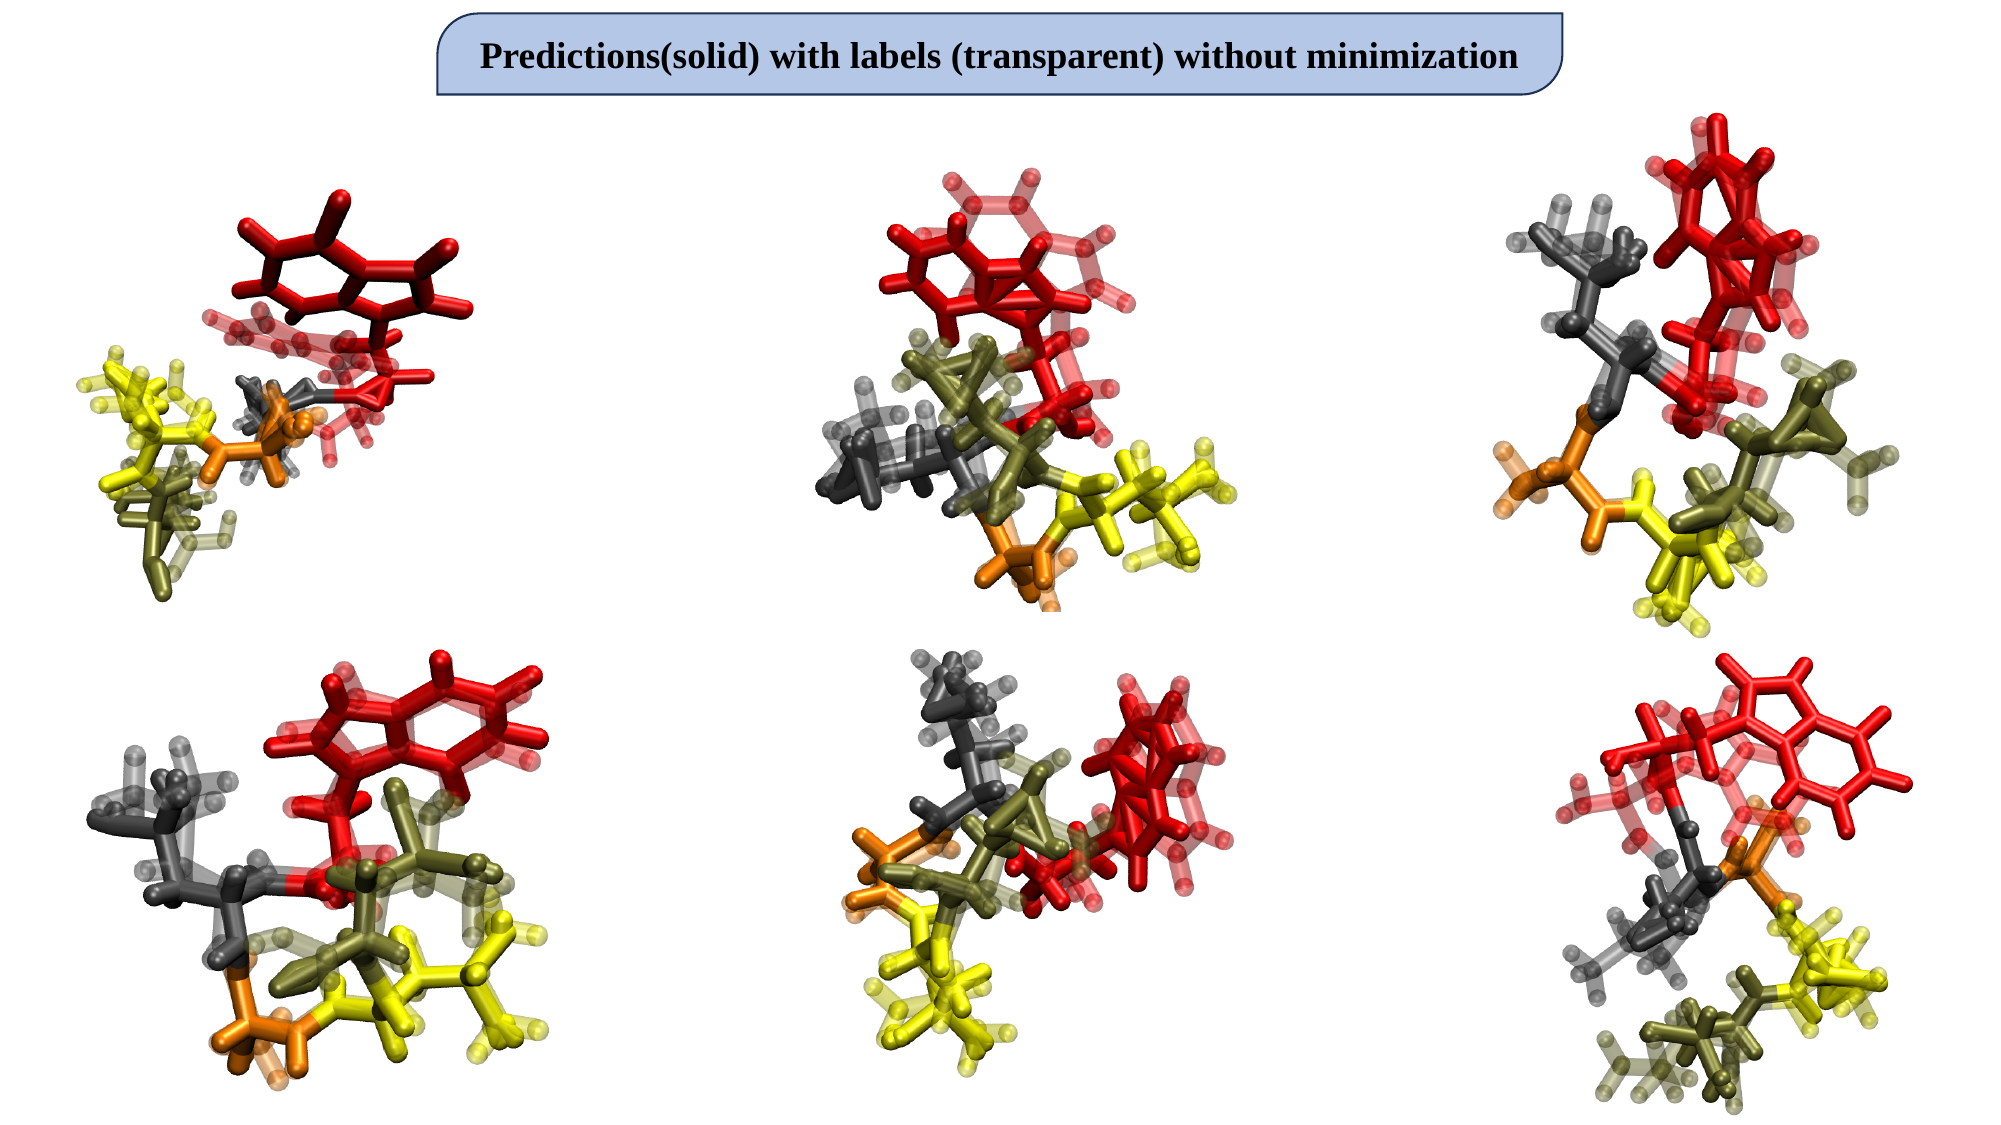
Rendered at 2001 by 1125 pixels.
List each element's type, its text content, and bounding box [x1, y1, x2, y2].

picture [58, 626, 604, 1125]
text_box Predictions(solid) with labels (transparent) without minimization [436, 12, 1564, 96]
picture [1428, 107, 2000, 1125]
picture [764, 624, 1267, 1125]
picture [756, 107, 1270, 612]
picture [58, 163, 499, 614]
